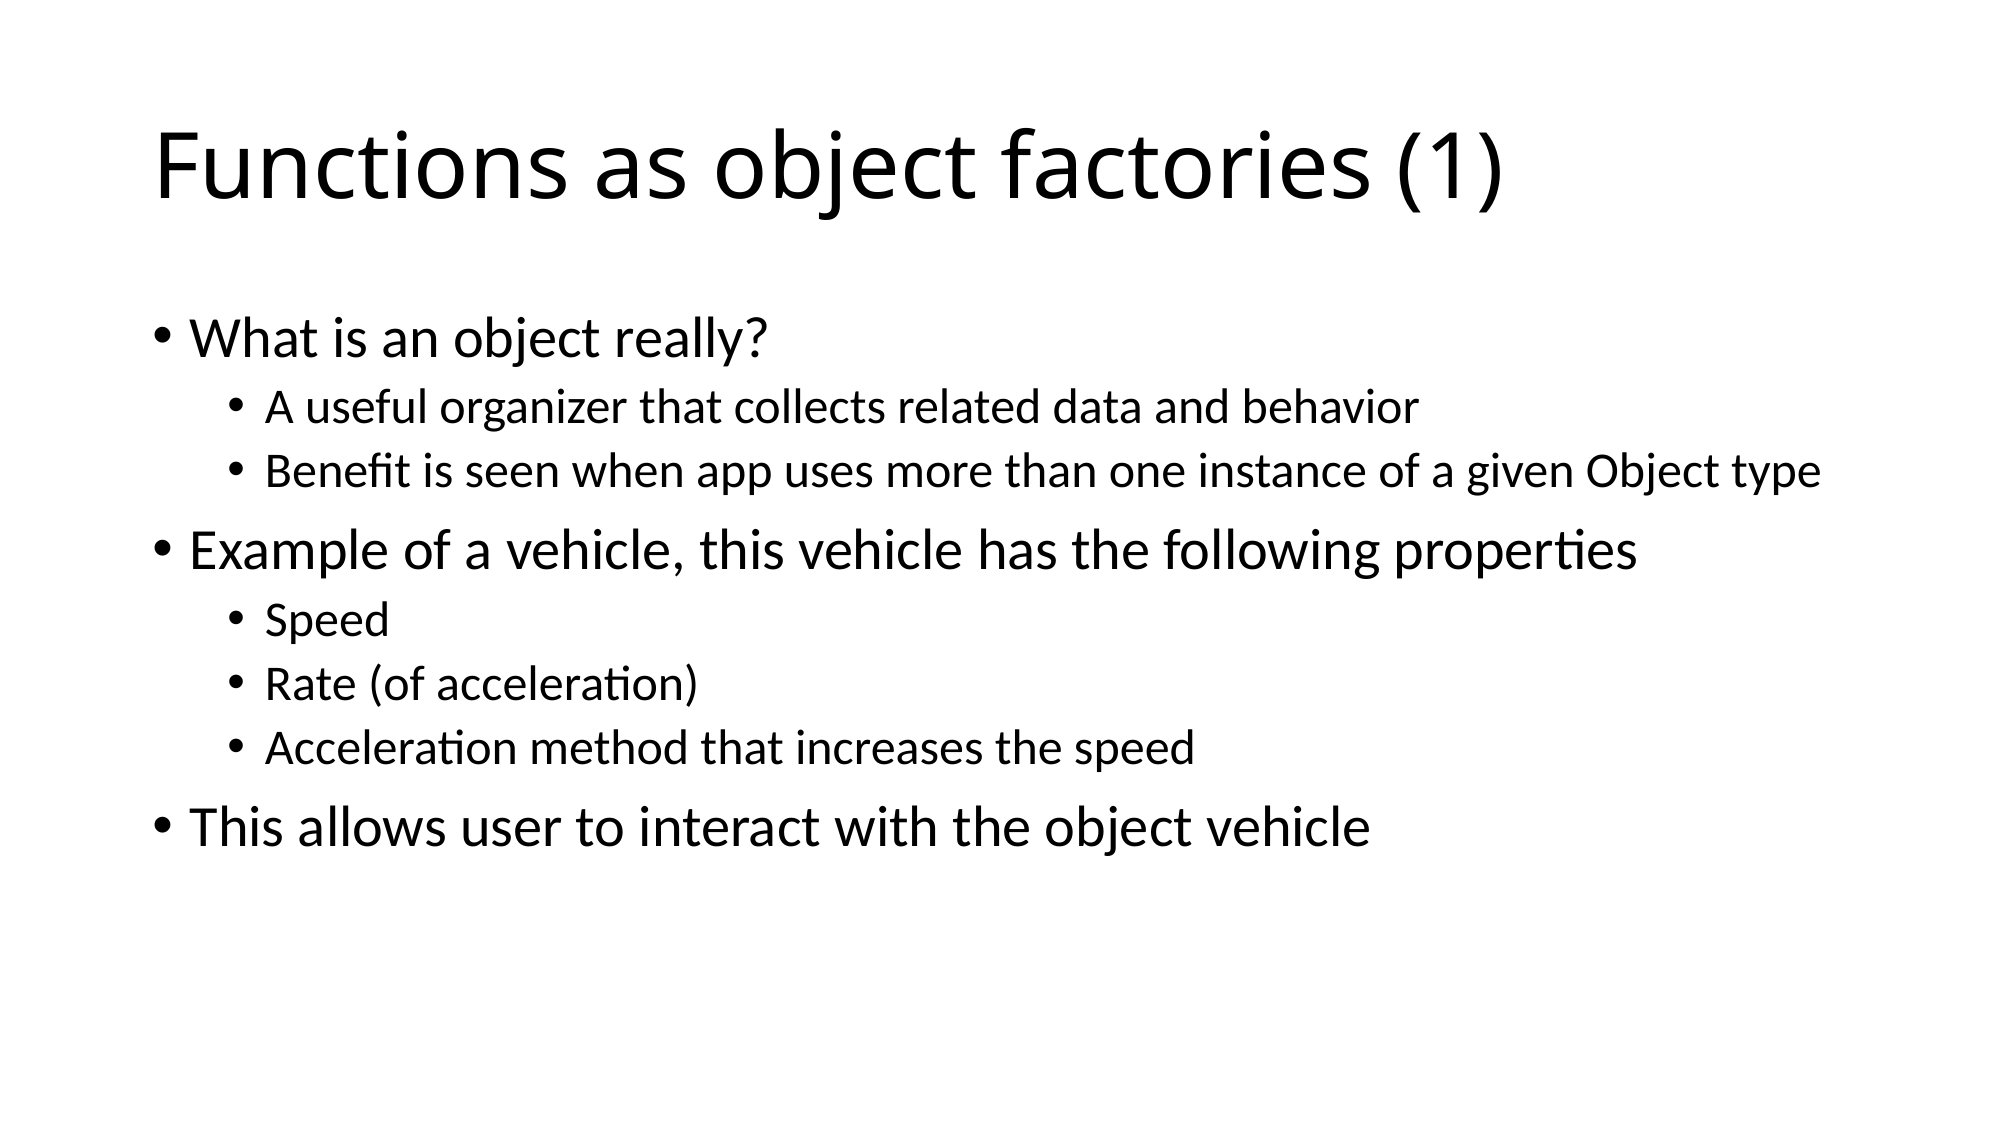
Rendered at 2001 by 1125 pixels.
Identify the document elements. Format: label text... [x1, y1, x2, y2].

list What is an object really? A useful organizer that collects related data and behavior Benefit is seen when app uses more than one instance of a given Object type Example of a vehicle, this vehicle has the following properties Speed Rate (of acceleration) Acceleration method that increases the speed This allows user to interact with the object vehicle [137, 299, 1863, 1014]
title Functions as object factories (1) [137, 59, 1863, 278]
